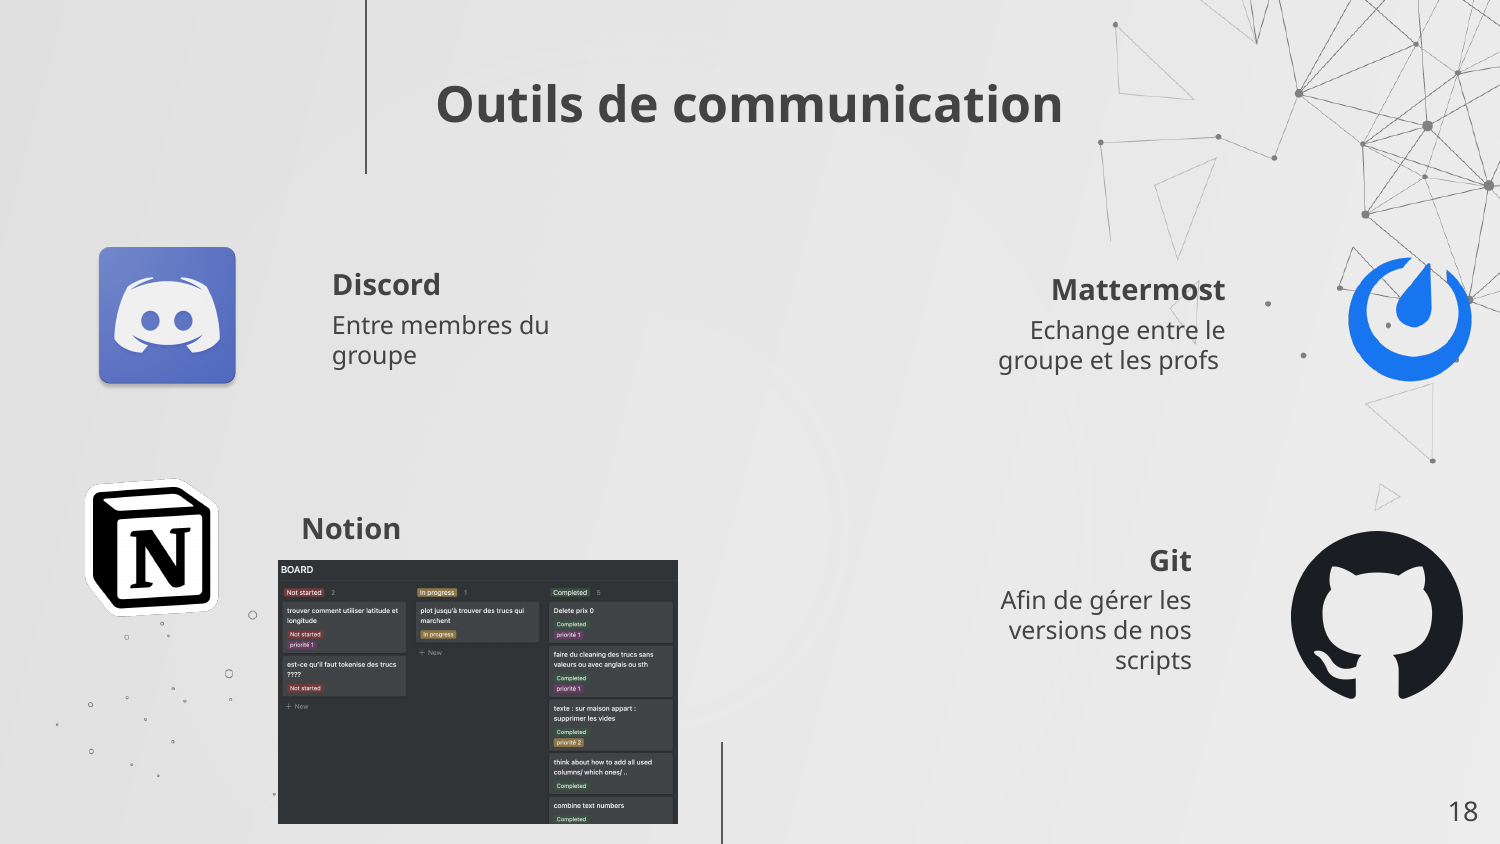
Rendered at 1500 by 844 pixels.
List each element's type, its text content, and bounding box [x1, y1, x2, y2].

title Discord [316, 246, 611, 317]
subtitle Entre membres du groupe [316, 317, 598, 459]
subtitle Afin de gérer les versions de nos scripts [913, 570, 1208, 735]
title Git [913, 521, 1208, 570]
title Notion [286, 490, 581, 559]
subtitle Echange entre le groupe et les profs [946, 299, 1242, 464]
picture [0, 0, 1500, 844]
title Mattermost [946, 251, 1242, 299]
title Outils de communication [322, 57, 1178, 214]
slide_number 18 [1403, 779, 1494, 844]
